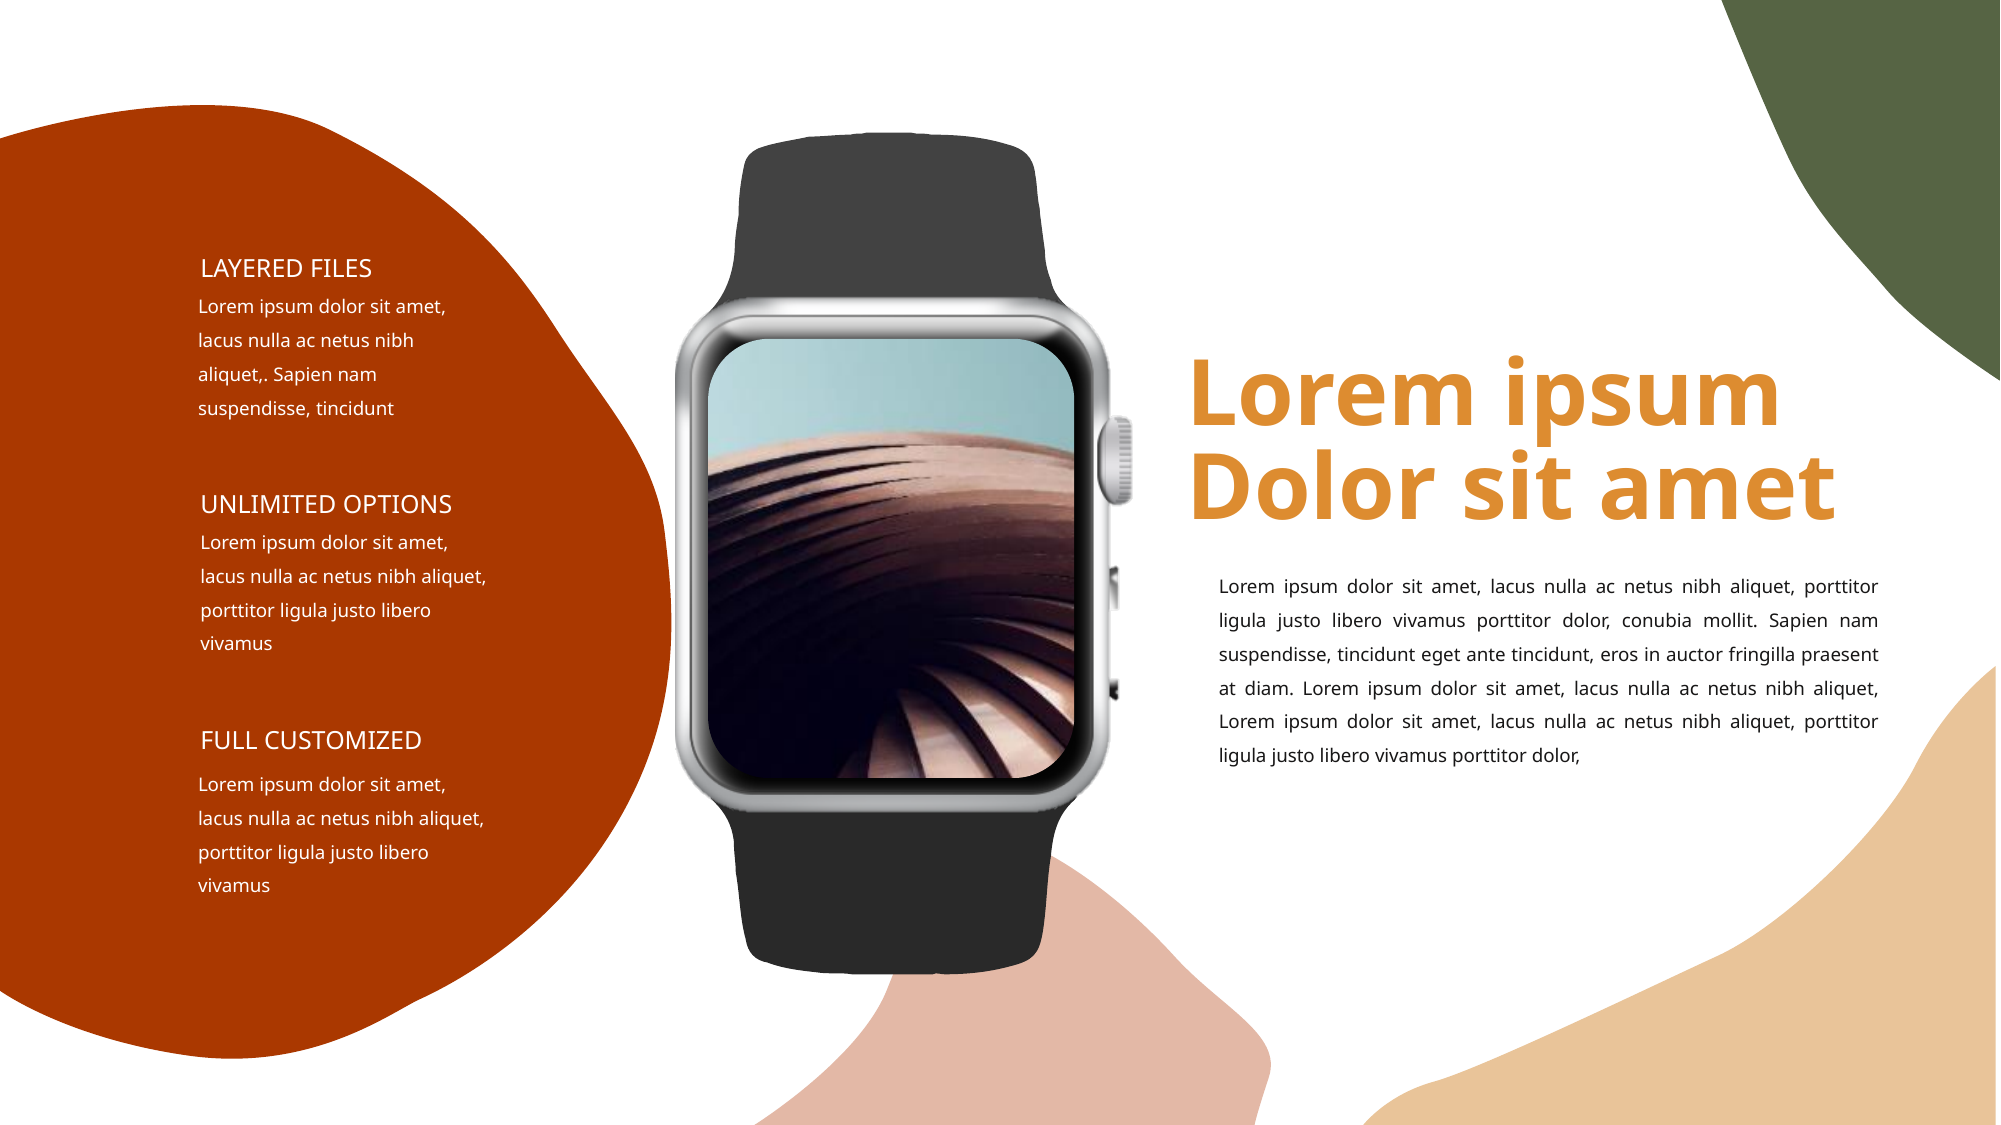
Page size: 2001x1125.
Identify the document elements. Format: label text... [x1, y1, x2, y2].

picture [708, 338, 1075, 779]
text_box [1363, 666, 1996, 1125]
text_box [1721, 0, 2000, 381]
text_box Lorem ipsum [1171, 326, 1799, 420]
text_box FULL CUSTOMIZED [185, 717, 571, 763]
text_box [0, 105, 672, 1059]
text_box Dolor sit amet [1171, 420, 1853, 545]
text_box Lorem ipsum dolor sit amet, lacus nulla ac netus nibh aliquet, porttitor ligula justo libero vivamus [185, 527, 506, 662]
text_box Lorem ipsum dolor sit amet, lacus nulla ac netus nibh aliquet, porttitor ligula justo libero vivamus [183, 754, 503, 904]
text_box [754, 915, 1271, 1125]
text_box UNLIMITED OPTIONS [185, 481, 571, 527]
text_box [674, 132, 1133, 975]
text_box Lorem ipsum dolor sit amet, lacus nulla ac netus nibh aliquet,. Sapien nam suspendisse, tincidunt [183, 276, 503, 427]
text_box LAYERED FILES [185, 245, 571, 290]
text_box Lorem ipsum dolor sit amet, lacus nulla ac netus nibh aliquet, porttitor ligula justo libero vivamus porttitor dolor, conubia mollit. Sapien nam suspendisse, tincidunt eget ante tincidunt, eros in auctor fringilla praesent at diam. Lorem ipsum dolor sit amet, lacus nulla ac netus nibh aliquet, Lorem ipsum dolor sit amet, lacus nulla ac netus nibh aliquet, porttitor ligula justo libero vivamus porttitor dolor, [1203, 556, 1893, 774]
